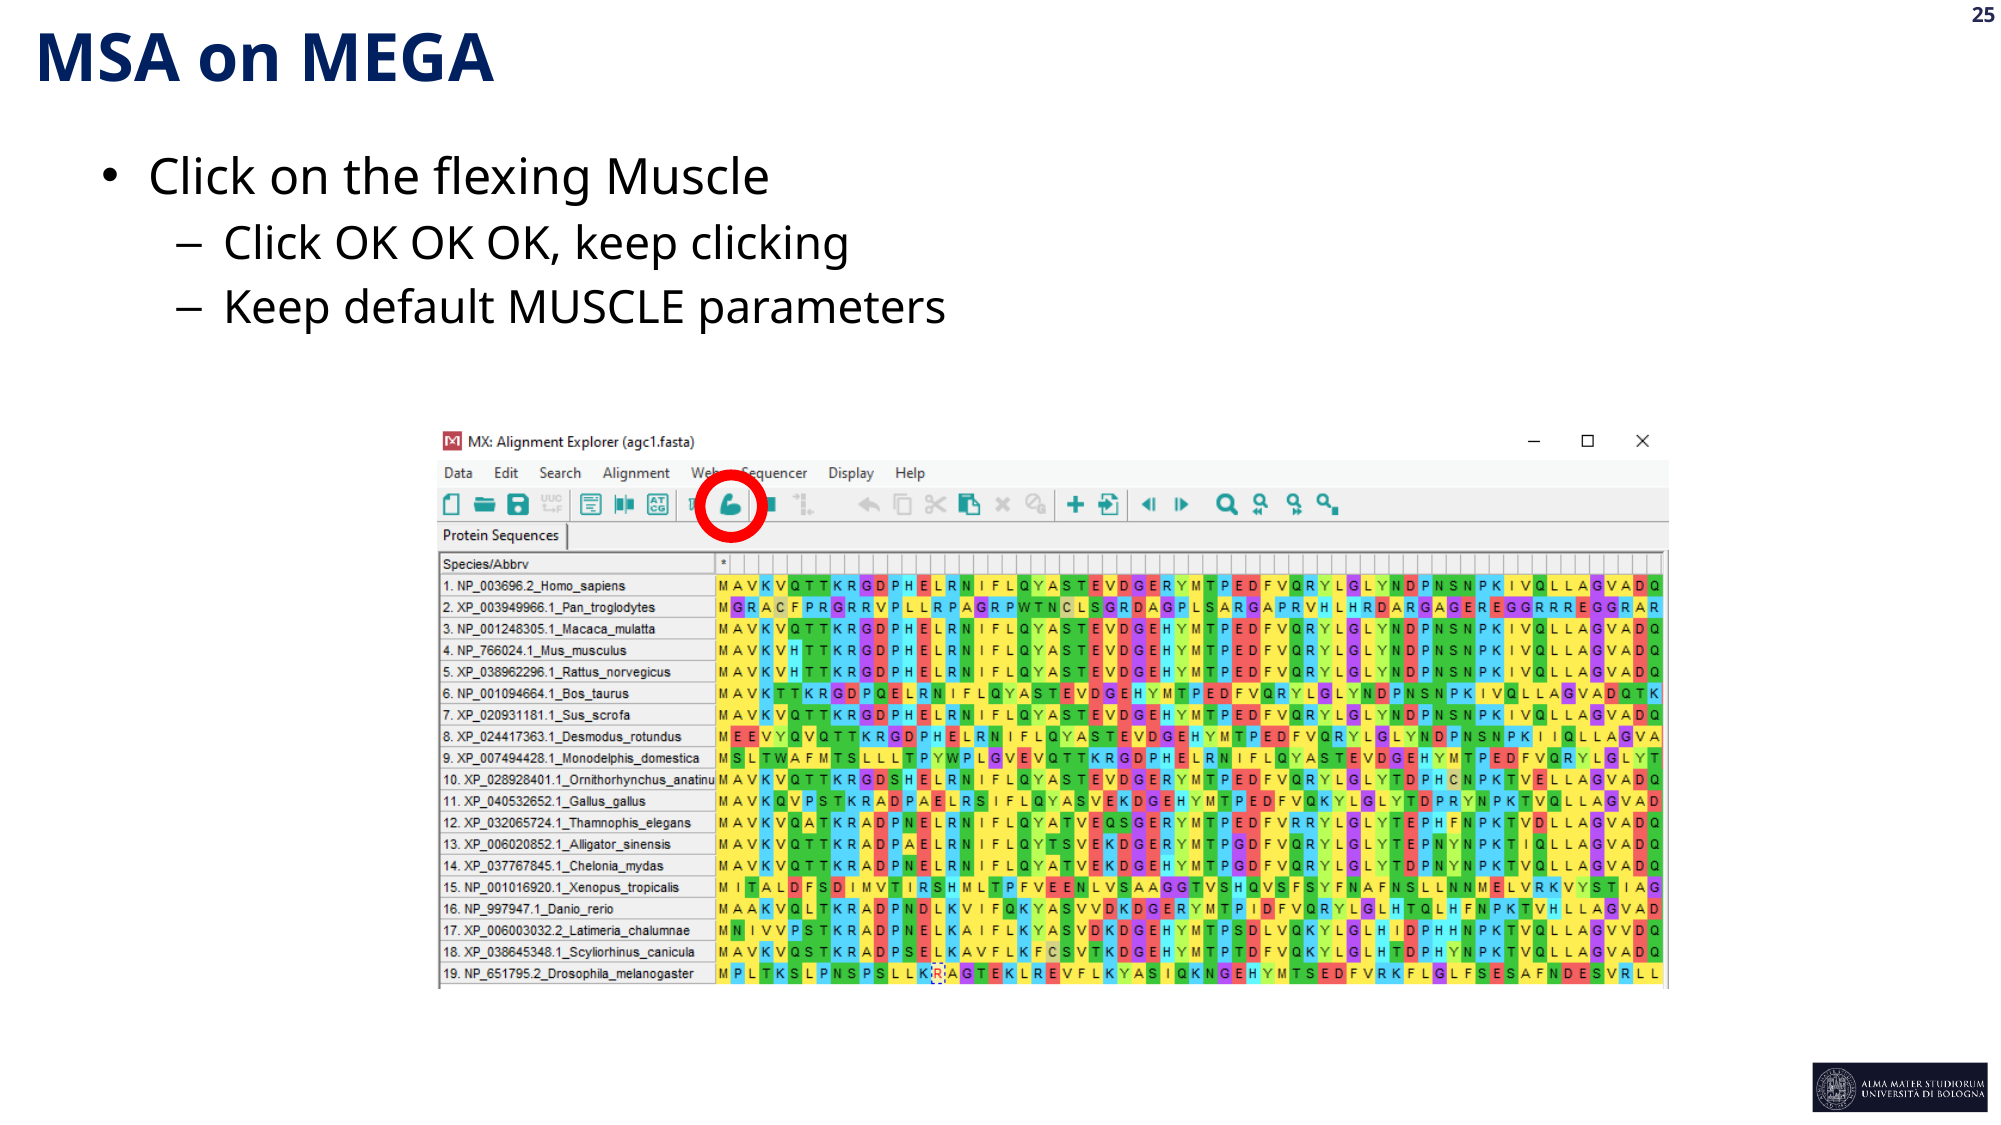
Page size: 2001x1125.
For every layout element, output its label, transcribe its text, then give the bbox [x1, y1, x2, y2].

picture [1812, 1062, 1988, 1113]
list MSA on MEGA [19, 7, 1930, 102]
picture [437, 429, 1670, 989]
list Click on the flexing Muscle Click OK OK OK, keep clicking Keep default MUSCLE parameters [86, 137, 1930, 375]
